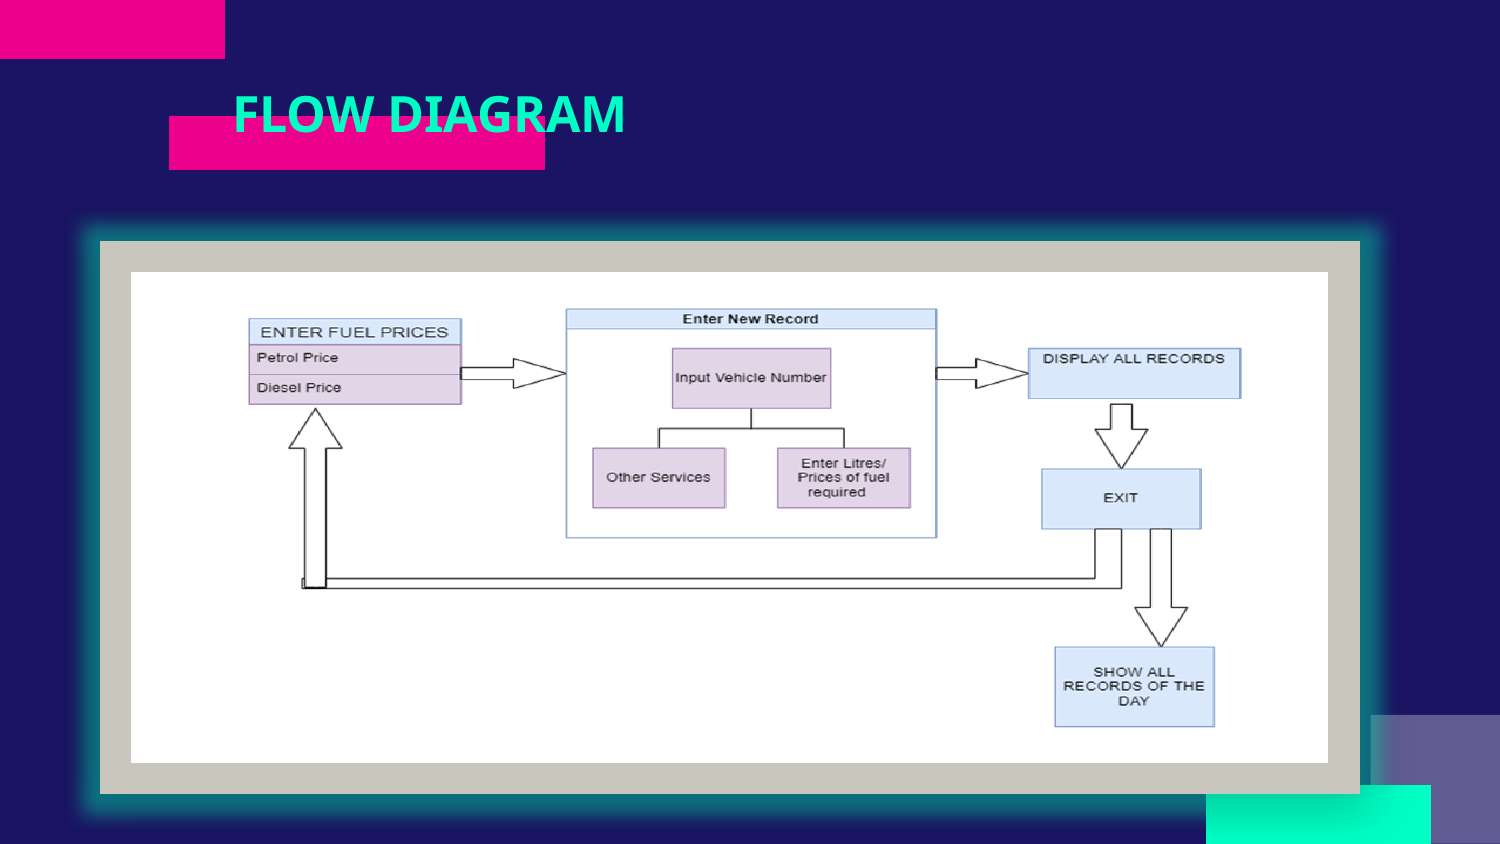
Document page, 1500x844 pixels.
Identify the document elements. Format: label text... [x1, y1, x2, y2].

picture [168, 116, 545, 171]
picture [130, 271, 1329, 764]
text_box FLOW DIAGRAM [217, 75, 968, 202]
